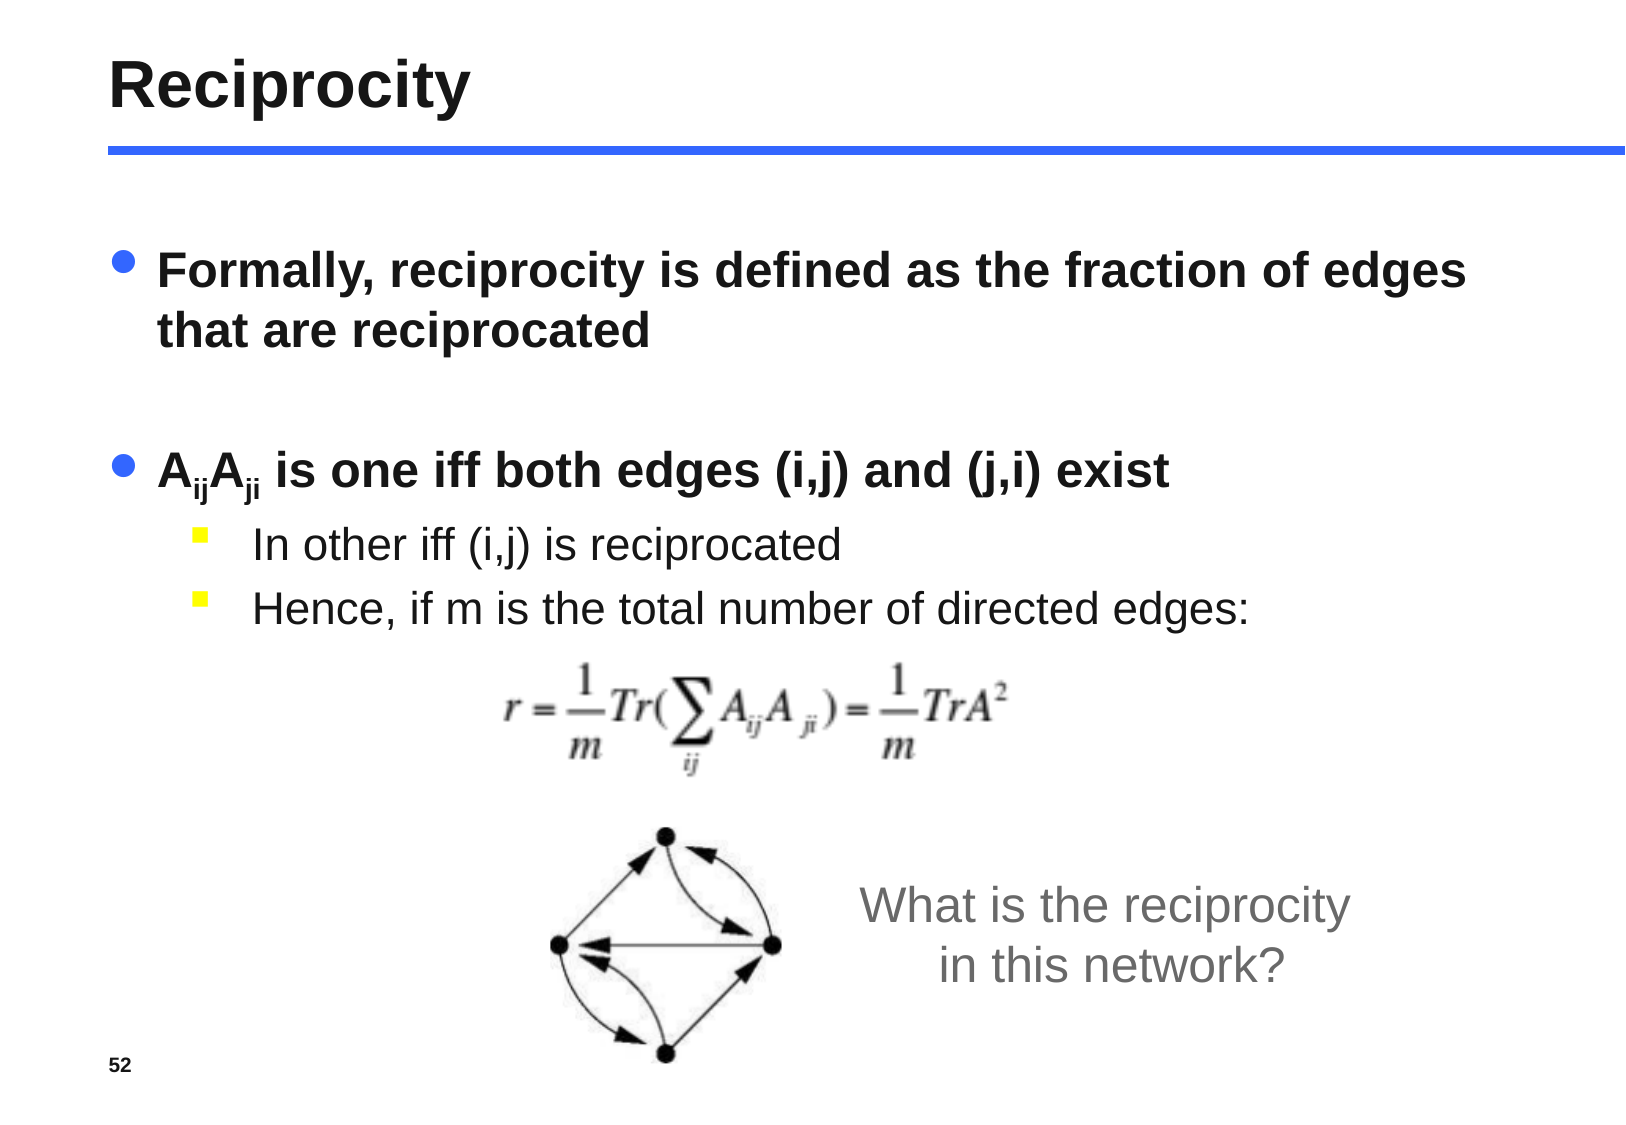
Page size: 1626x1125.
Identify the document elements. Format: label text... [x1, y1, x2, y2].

list Formally, reciprocity is defined as the fraction of edges that are reciprocated AijAji is one iff both edges (i,j) and (j,i) exist In other iff (i,j) is reciprocated Hence, if m is the total number of directed edges: [108, 237, 1558, 975]
title Reciprocity [108, 30, 1558, 131]
slide_number 52 [108, 1051, 188, 1077]
picture [504, 810, 850, 1068]
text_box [499, 649, 1012, 784]
text_box What is the reciprocity in this network? [855, 865, 1381, 1001]
